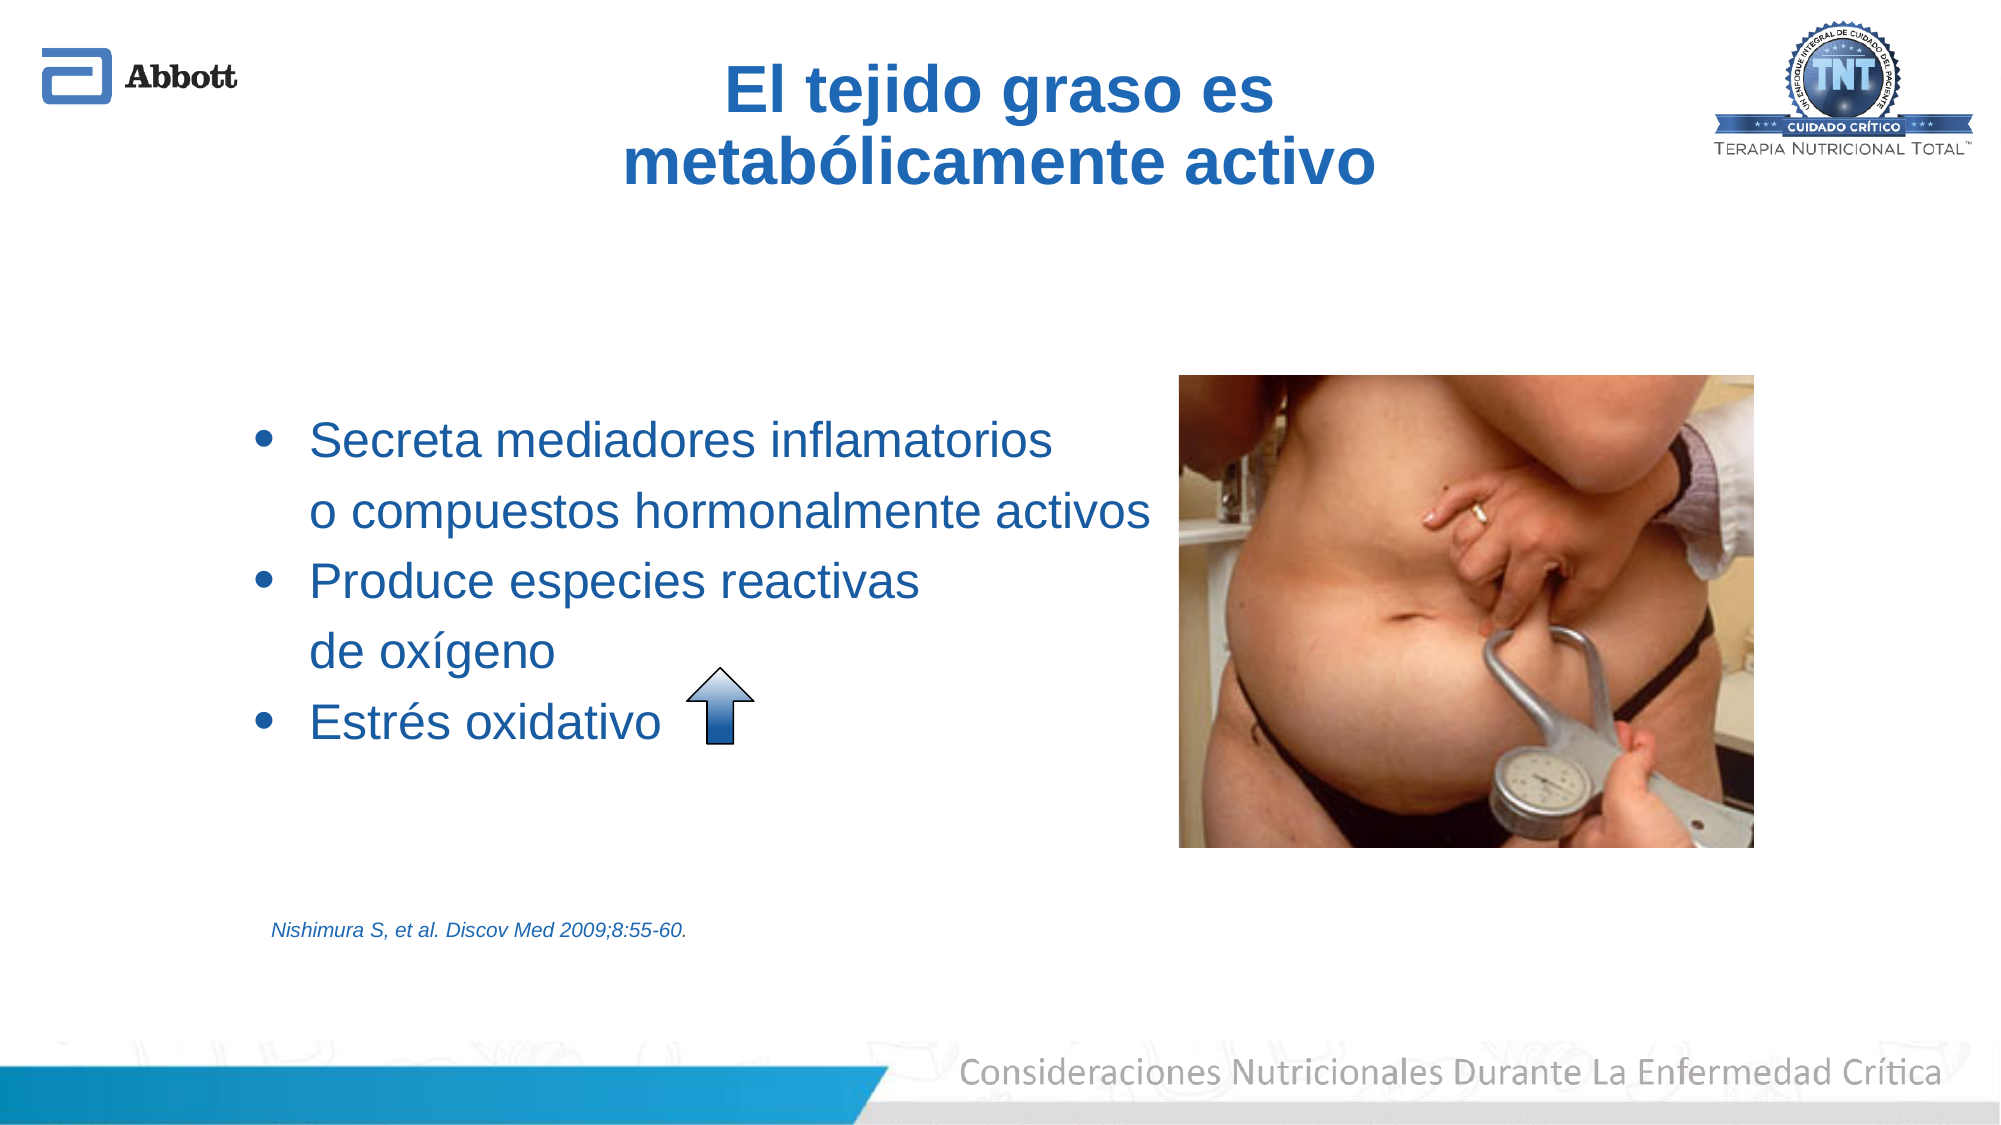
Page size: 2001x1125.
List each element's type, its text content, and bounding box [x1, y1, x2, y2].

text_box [239, 389, 1178, 824]
picture [0, 0, 2001, 1125]
text_box Nishimura S, et al. Discov Med 2009;8:55-60. [256, 908, 1382, 974]
title El tejido graso es metabólicamente activo [331, 27, 1669, 227]
